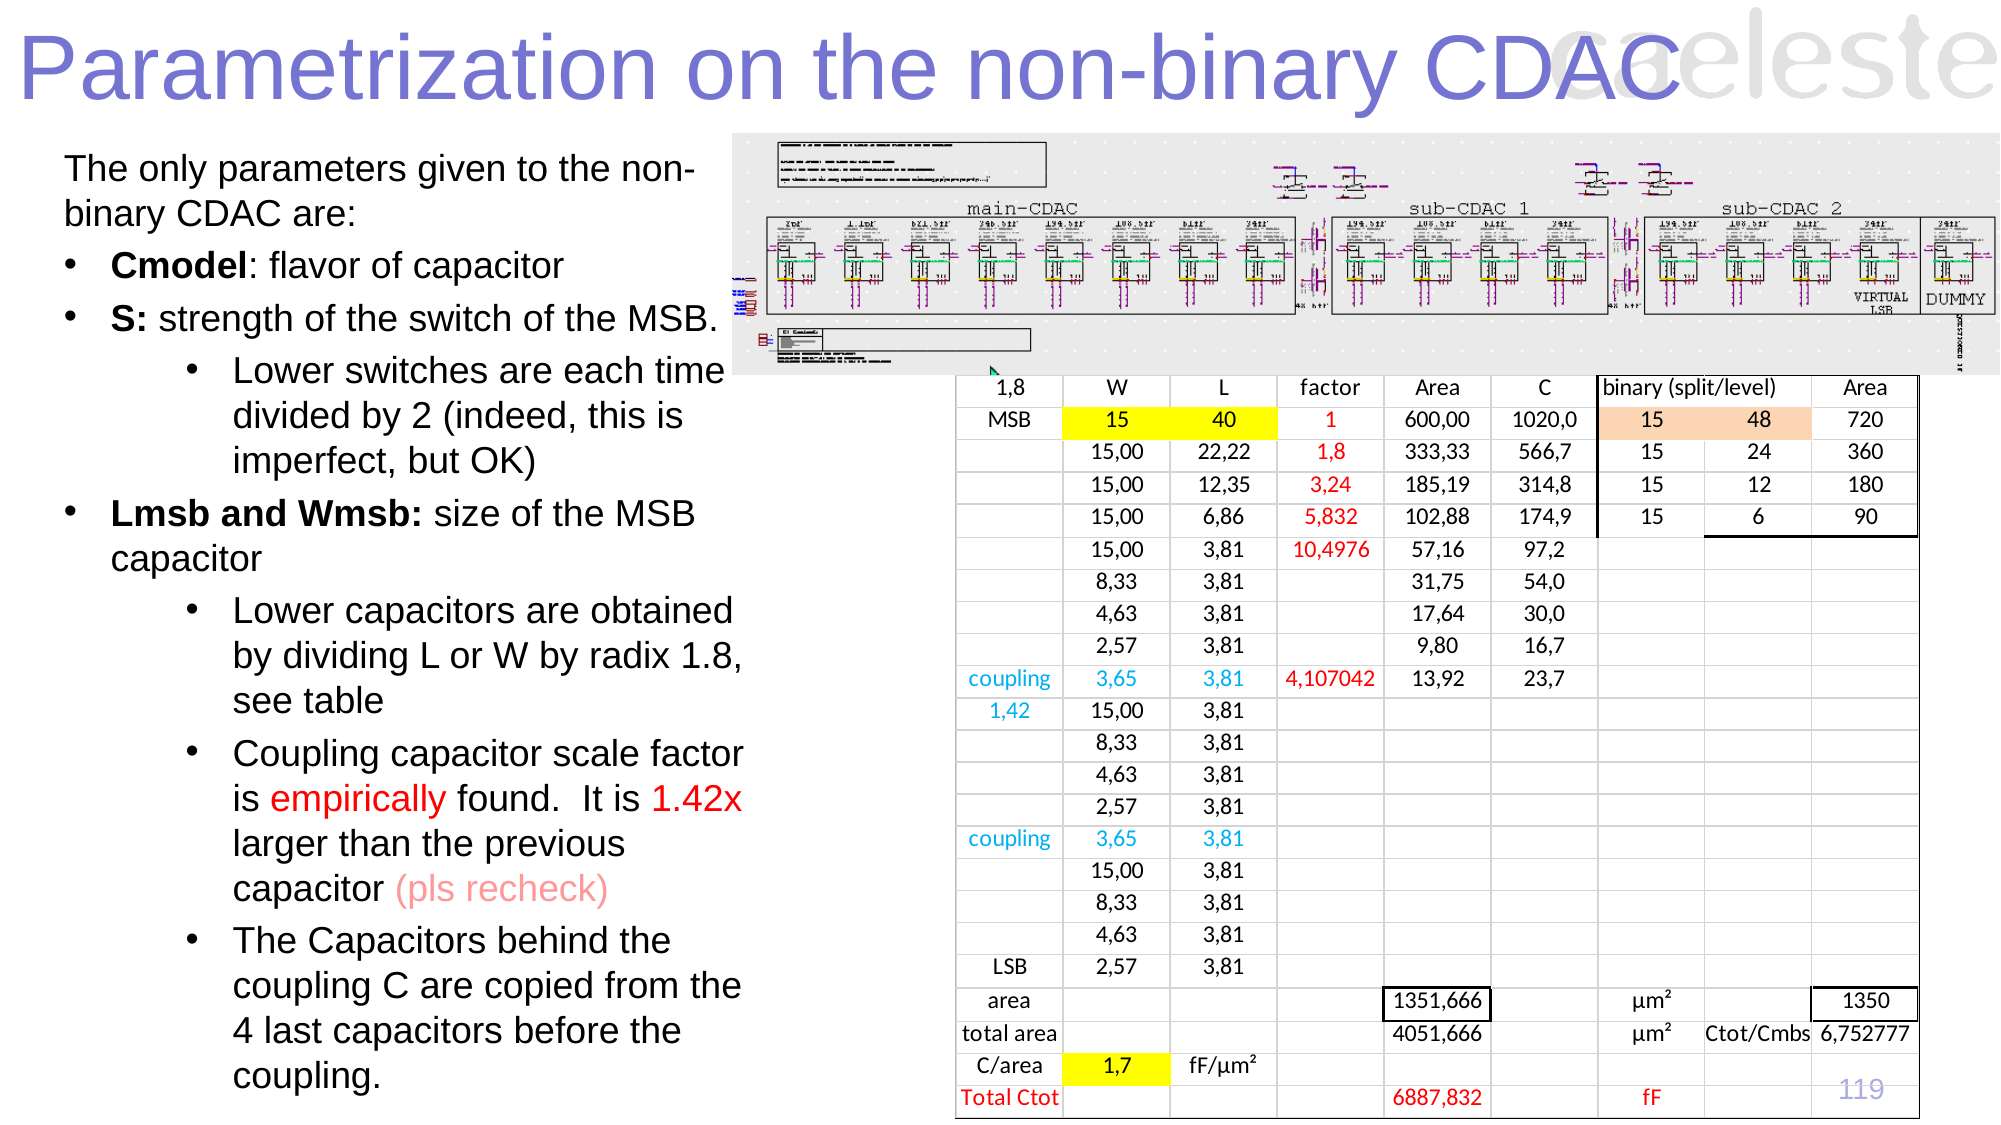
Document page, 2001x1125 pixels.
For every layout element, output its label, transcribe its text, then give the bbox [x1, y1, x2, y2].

picture [732, 133, 2000, 376]
title Parametrization on the non-binary CDAC [2, 0, 1803, 188]
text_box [955, 374, 1920, 1119]
list The only parameters given to the non-binary CDAC are: Cmodel: flavor of capacitor S: strength of the switch of the MSB. Lower switches are each time divided by 2 (indeed, this is imperfect, but OK) Lmsb and Wmsb: size of the MSB capacitor Lower capacitors are obtained by dividing L or W by radix 1.8, see table Coupling capacitor scale factor is empirically found. It is 1.42x larger than the previous capacitor (pls recheck) The Capacitors behind the coupling C are copied from the 4 last capacitors before the coupling. [48, 136, 768, 899]
